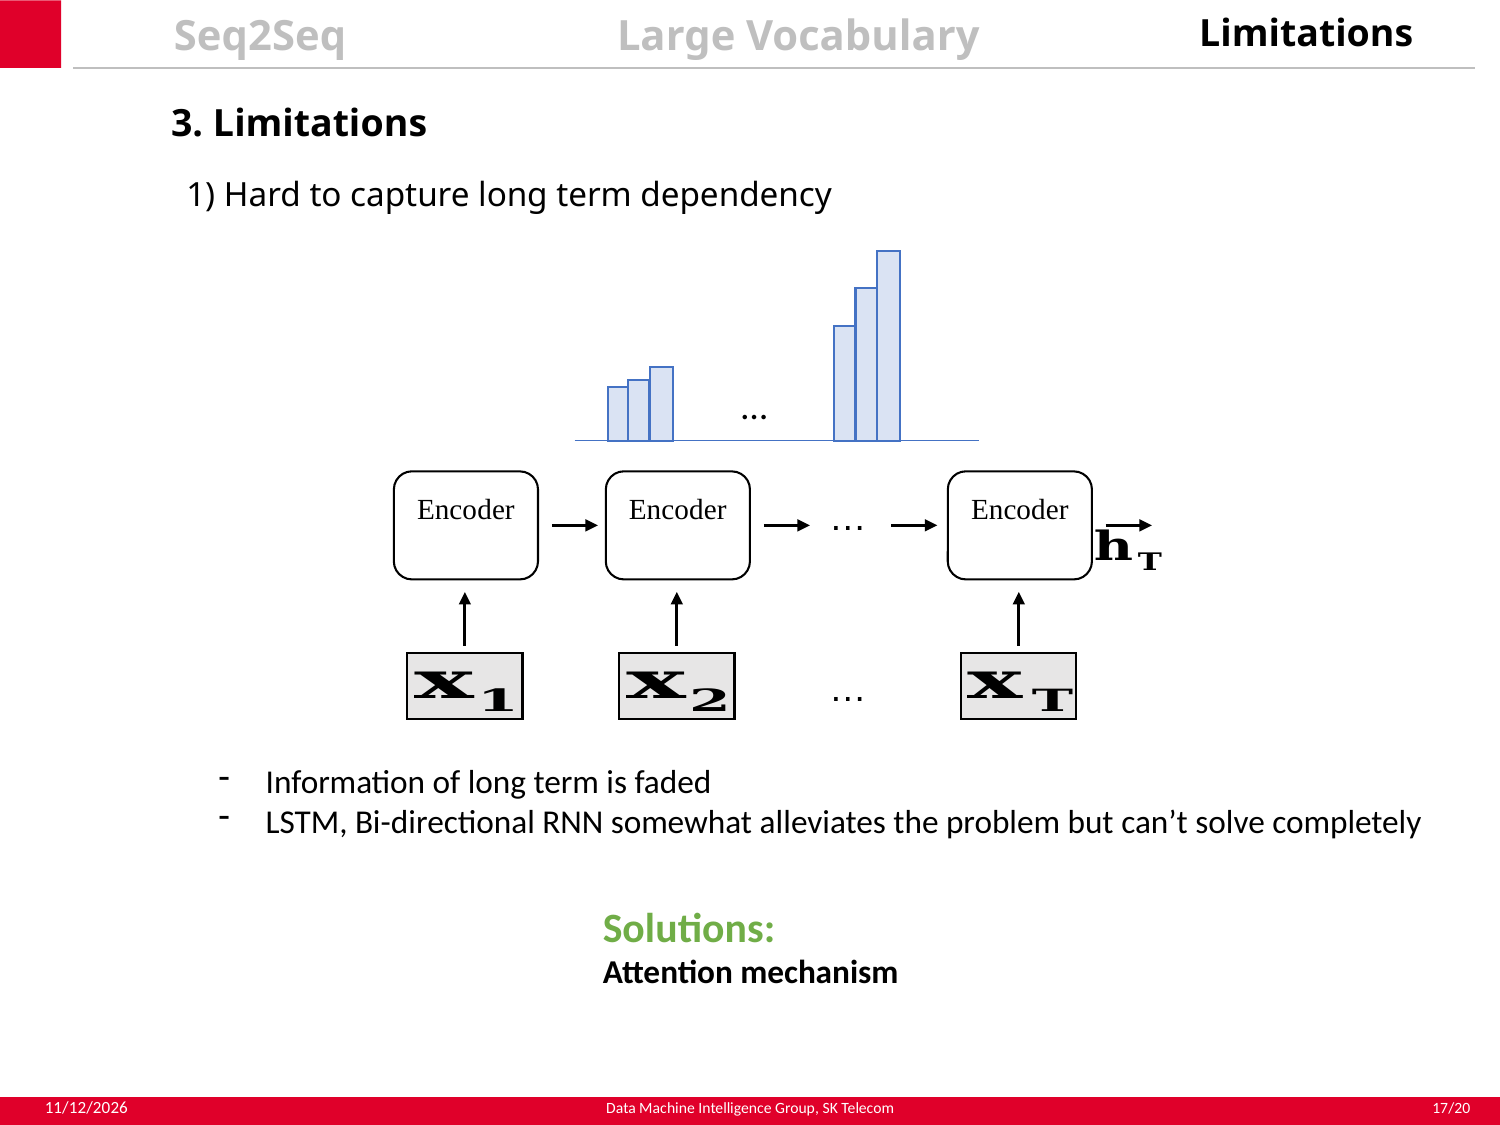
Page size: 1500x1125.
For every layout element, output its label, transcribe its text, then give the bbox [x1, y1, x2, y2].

text_box Limitations [1187, 8, 1426, 72]
text_box 1) Hard to capture long term dependency [171, 170, 1477, 231]
text_box Information of long term is faded LSTM, Bi-directional RNN somewhat alleviates the problem but can’t solve completely [203, 752, 1444, 848]
text_box [607, 386, 627, 440]
text_box 3. Limitations [156, 97, 1462, 158]
text_box … [790, 482, 906, 548]
text_box Solutions: Attention mechanism [588, 892, 1030, 998]
text_box [649, 366, 674, 440]
text_box [854, 287, 876, 440]
text_box [876, 250, 901, 440]
text_box [833, 325, 854, 440]
text_box Seq2Seq [110, 8, 410, 55]
text_box … [790, 653, 906, 719]
text_box [627, 379, 649, 440]
text_box Large Vocabulary [559, 8, 1038, 55]
text_box … [709, 374, 800, 435]
